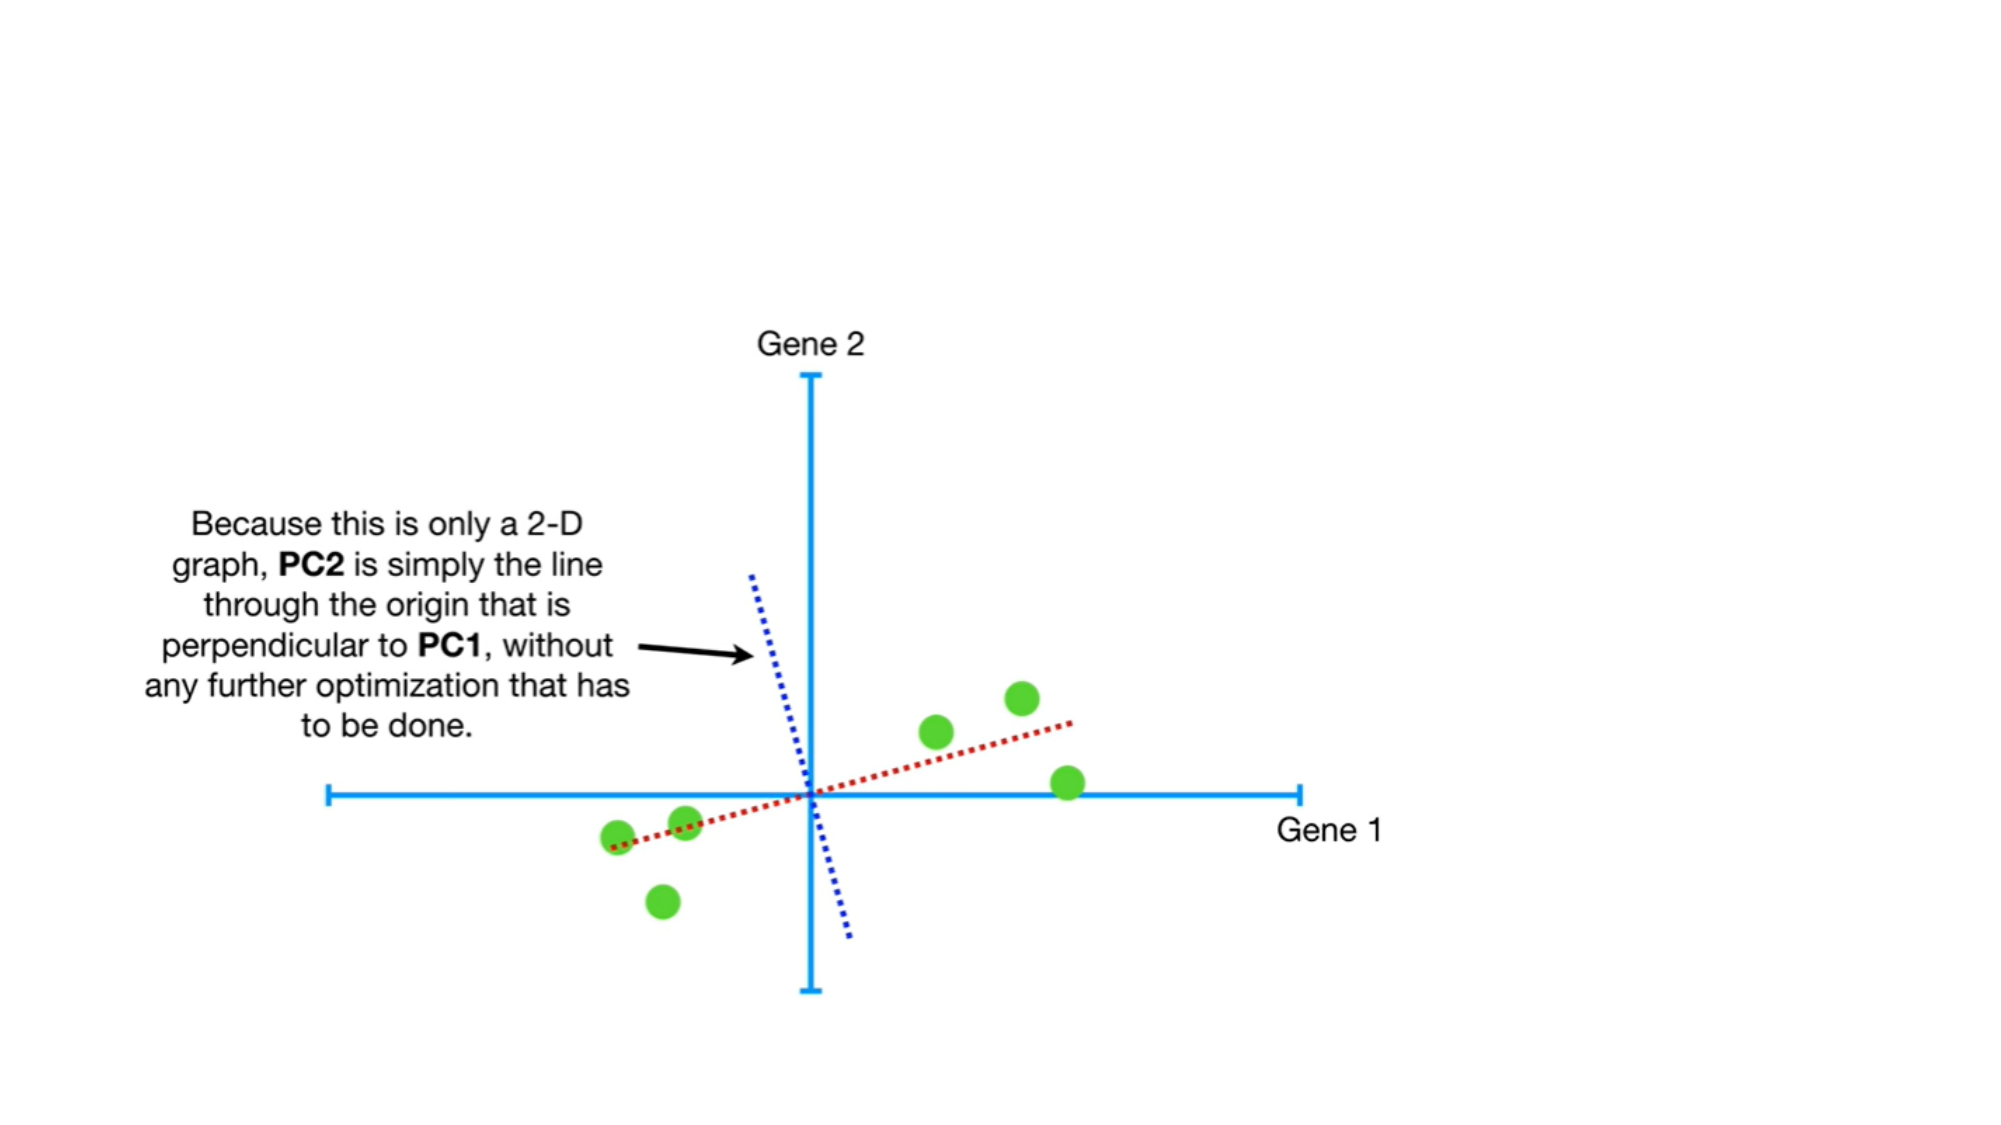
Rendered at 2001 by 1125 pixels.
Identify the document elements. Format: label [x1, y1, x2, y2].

list [137, 288, 1397, 1003]
